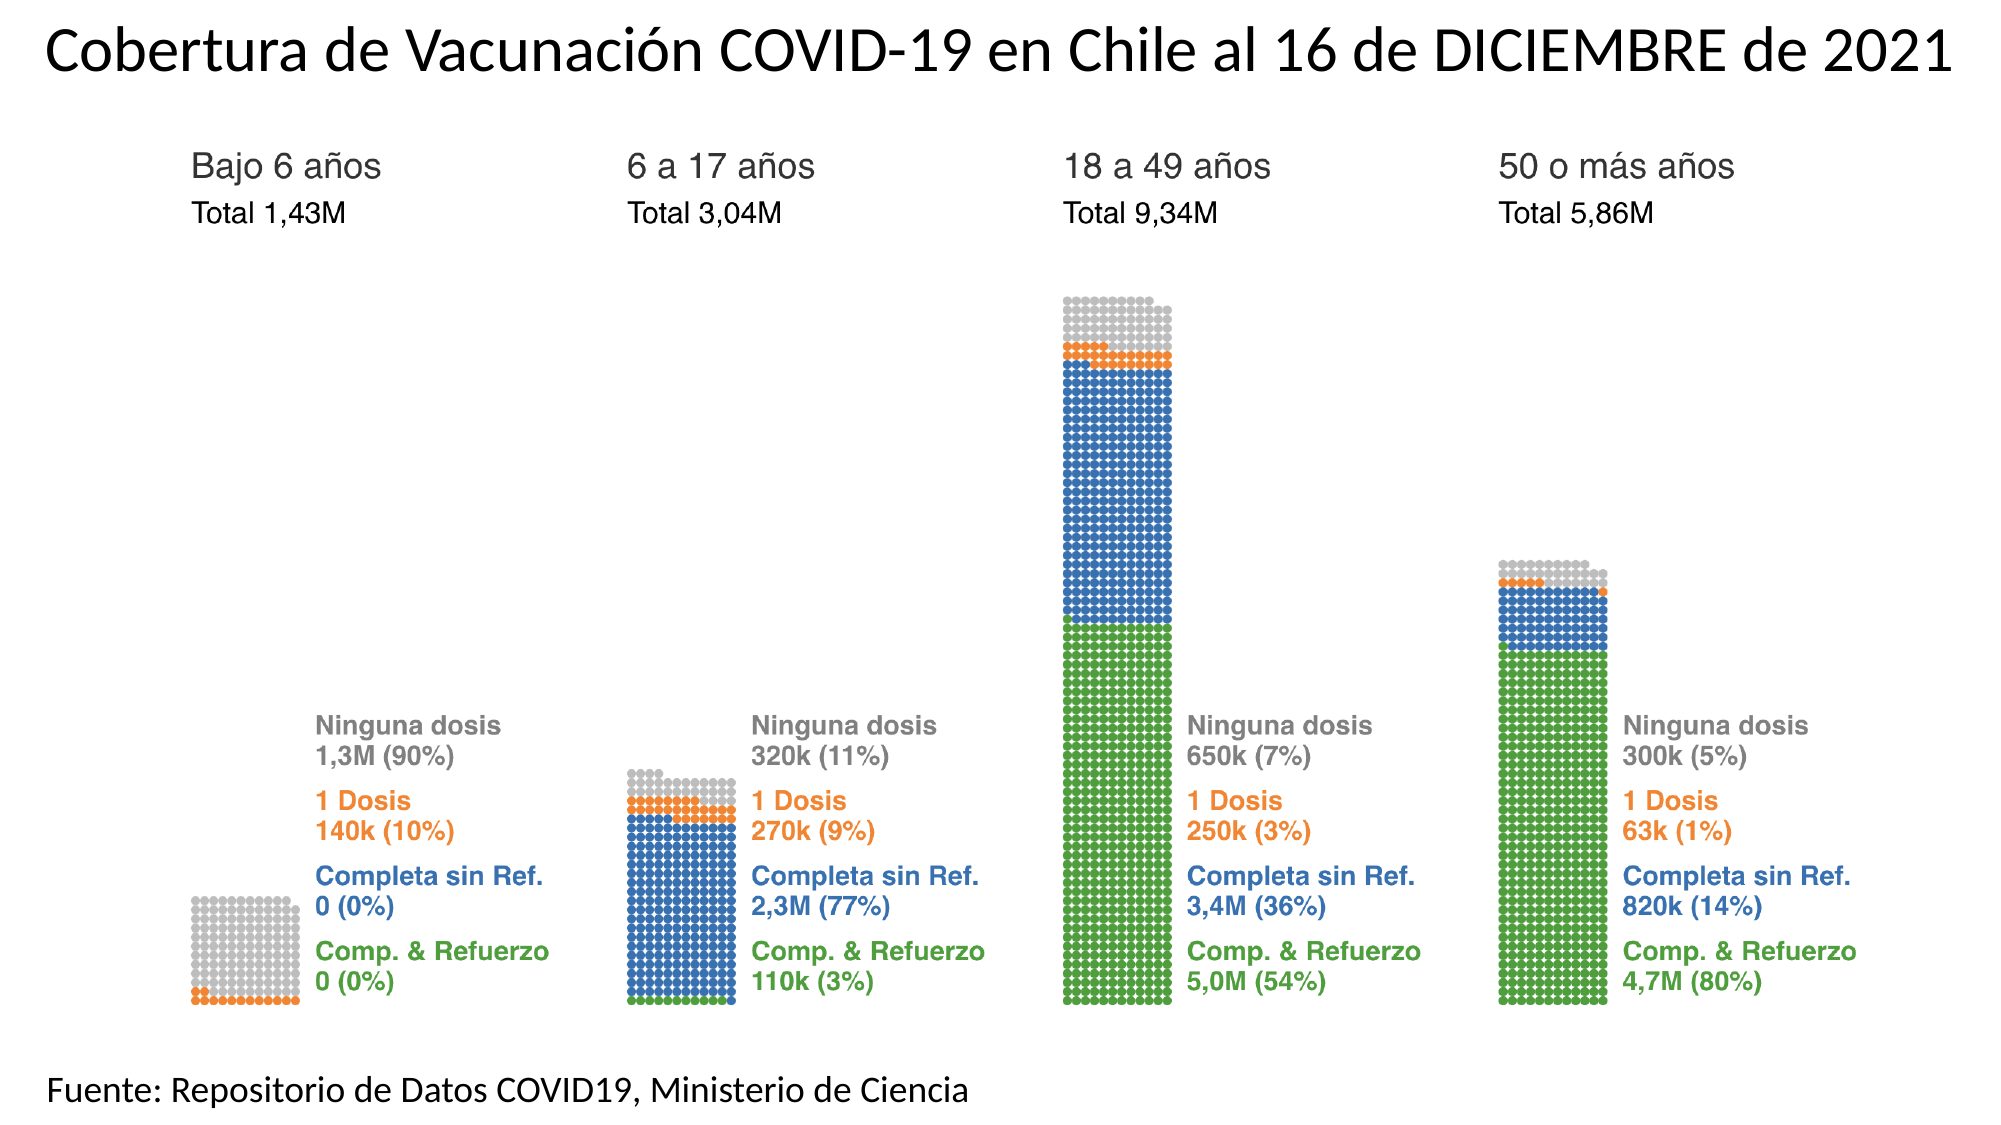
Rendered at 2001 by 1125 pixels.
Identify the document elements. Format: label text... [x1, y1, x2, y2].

text_box Cobertura de Vacunación COVID-19 en Chile al 16 de DICIEMBRE de 2021 [0, 0, 2000, 93]
picture [117, 131, 1883, 1020]
text_box Fuente: Repositorio de Datos COVID19, Ministerio de Ciencia [31, 1057, 986, 1118]
